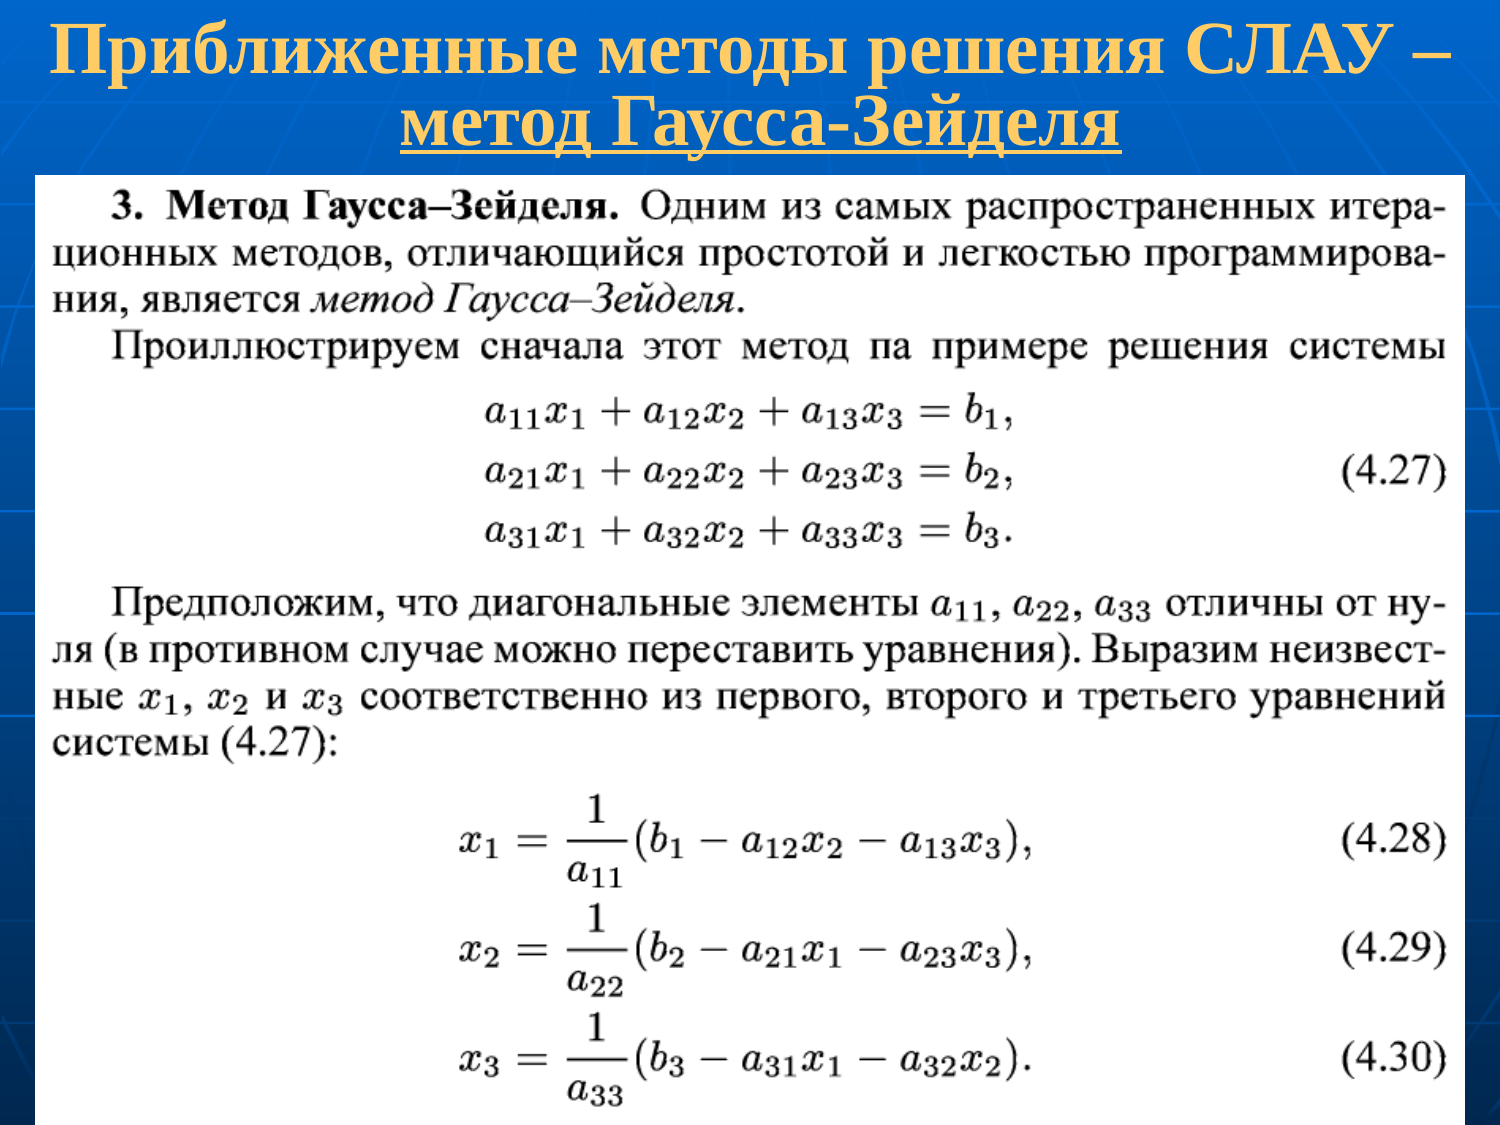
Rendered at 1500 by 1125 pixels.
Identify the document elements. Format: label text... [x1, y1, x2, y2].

text_box Приближенные методы решения СЛАУ – метод Гаусса-Зейделя [32, 0, 1489, 176]
picture [34, 175, 1466, 1125]
